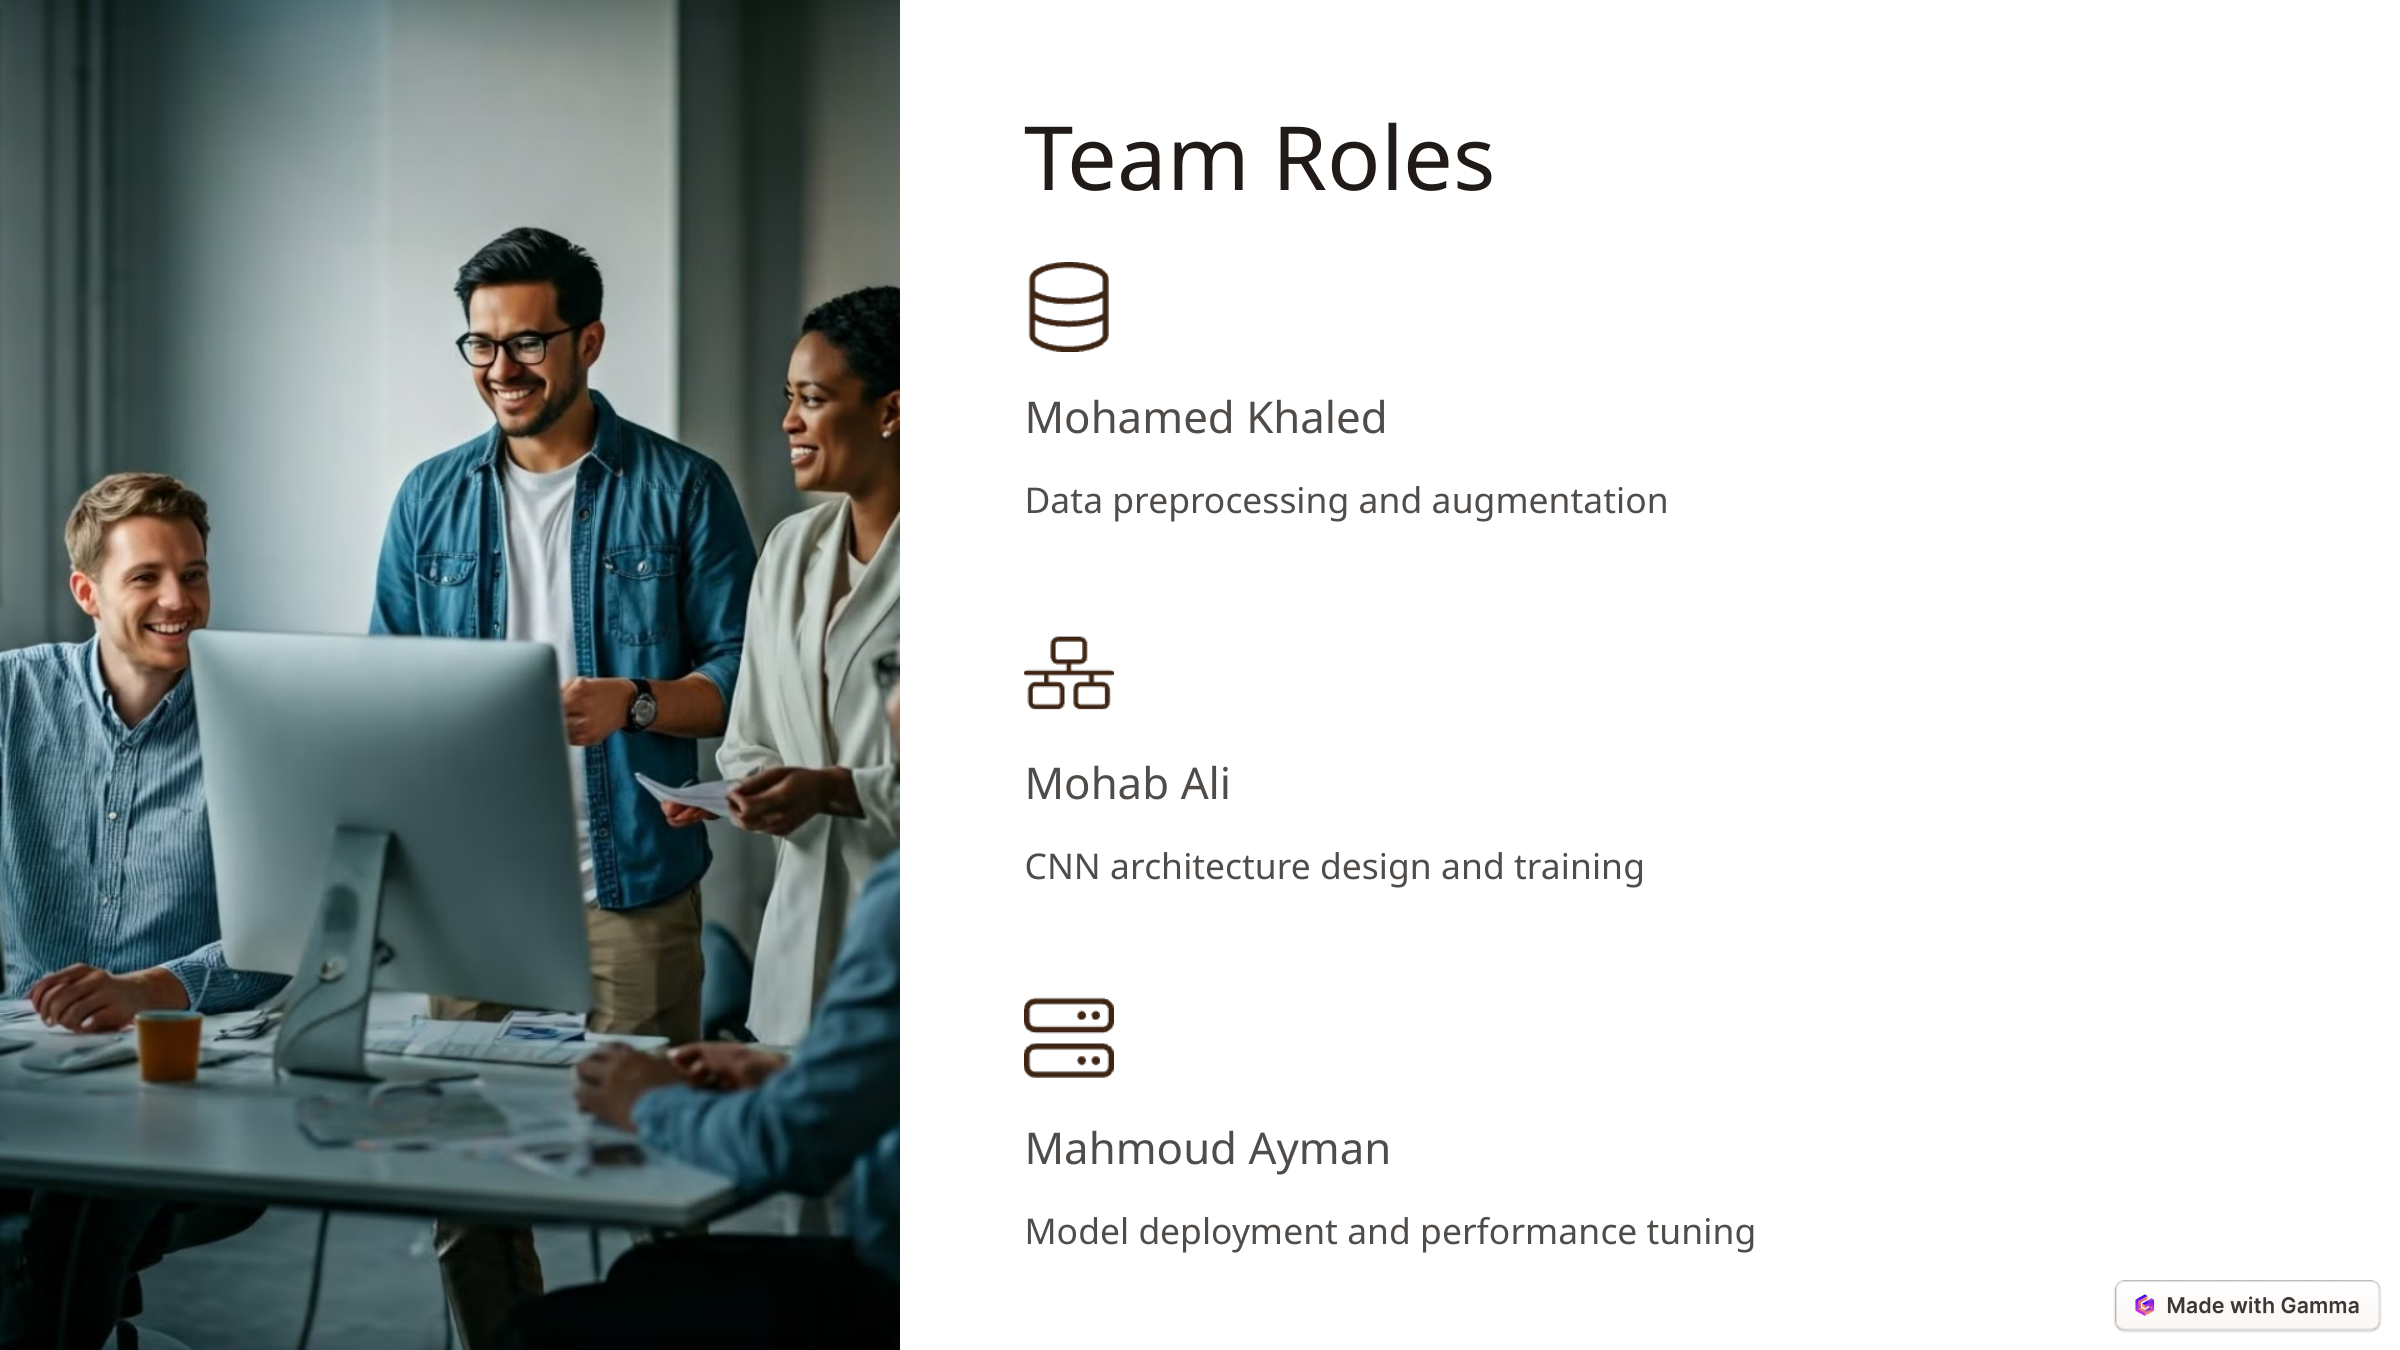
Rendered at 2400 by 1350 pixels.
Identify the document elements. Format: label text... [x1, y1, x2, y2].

text_box Data preprocessing and augmentation [1024, 464, 2276, 522]
picture [0, 0, 900, 1350]
text_box CNN architecture design and training [1024, 830, 2276, 887]
text_box Team Roles [1024, 97, 1916, 210]
text_box Mohamed Khaled [1024, 387, 1470, 444]
picture [2106, 1271, 2389, 1339]
picture [1024, 993, 1114, 1083]
text_box Mahmoud Ayman [1024, 1118, 1470, 1175]
picture [1024, 262, 1114, 352]
picture [1024, 628, 1114, 718]
text_box Model deployment and performance tuning [1024, 1195, 2276, 1253]
text_box Mohab Ali [1024, 753, 1470, 809]
